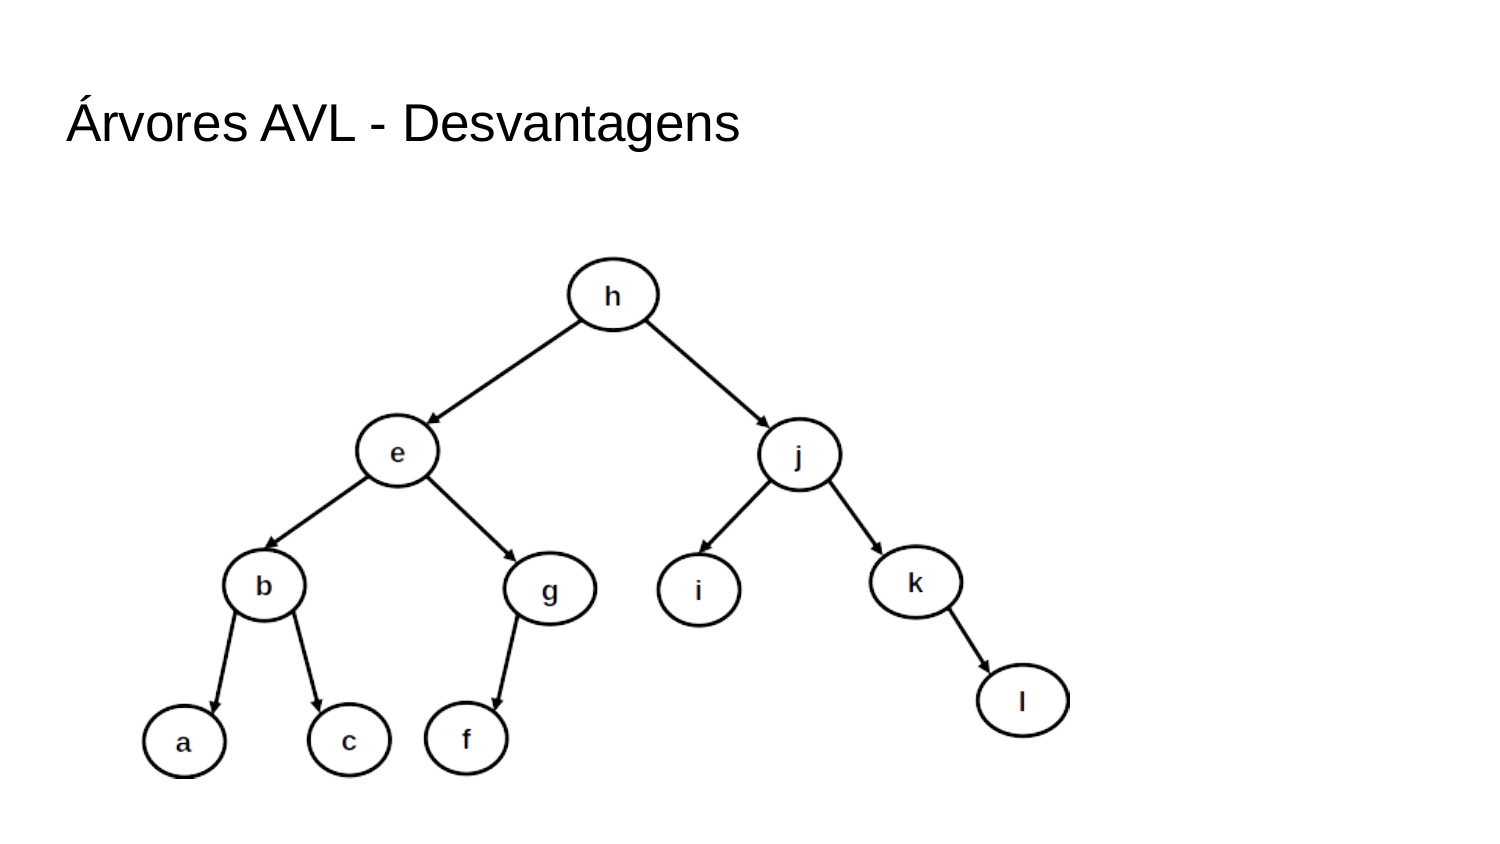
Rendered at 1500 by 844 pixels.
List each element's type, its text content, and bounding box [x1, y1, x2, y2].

picture [141, 256, 1070, 779]
title Árvores AVL - Desvantagens [51, 72, 1449, 167]
